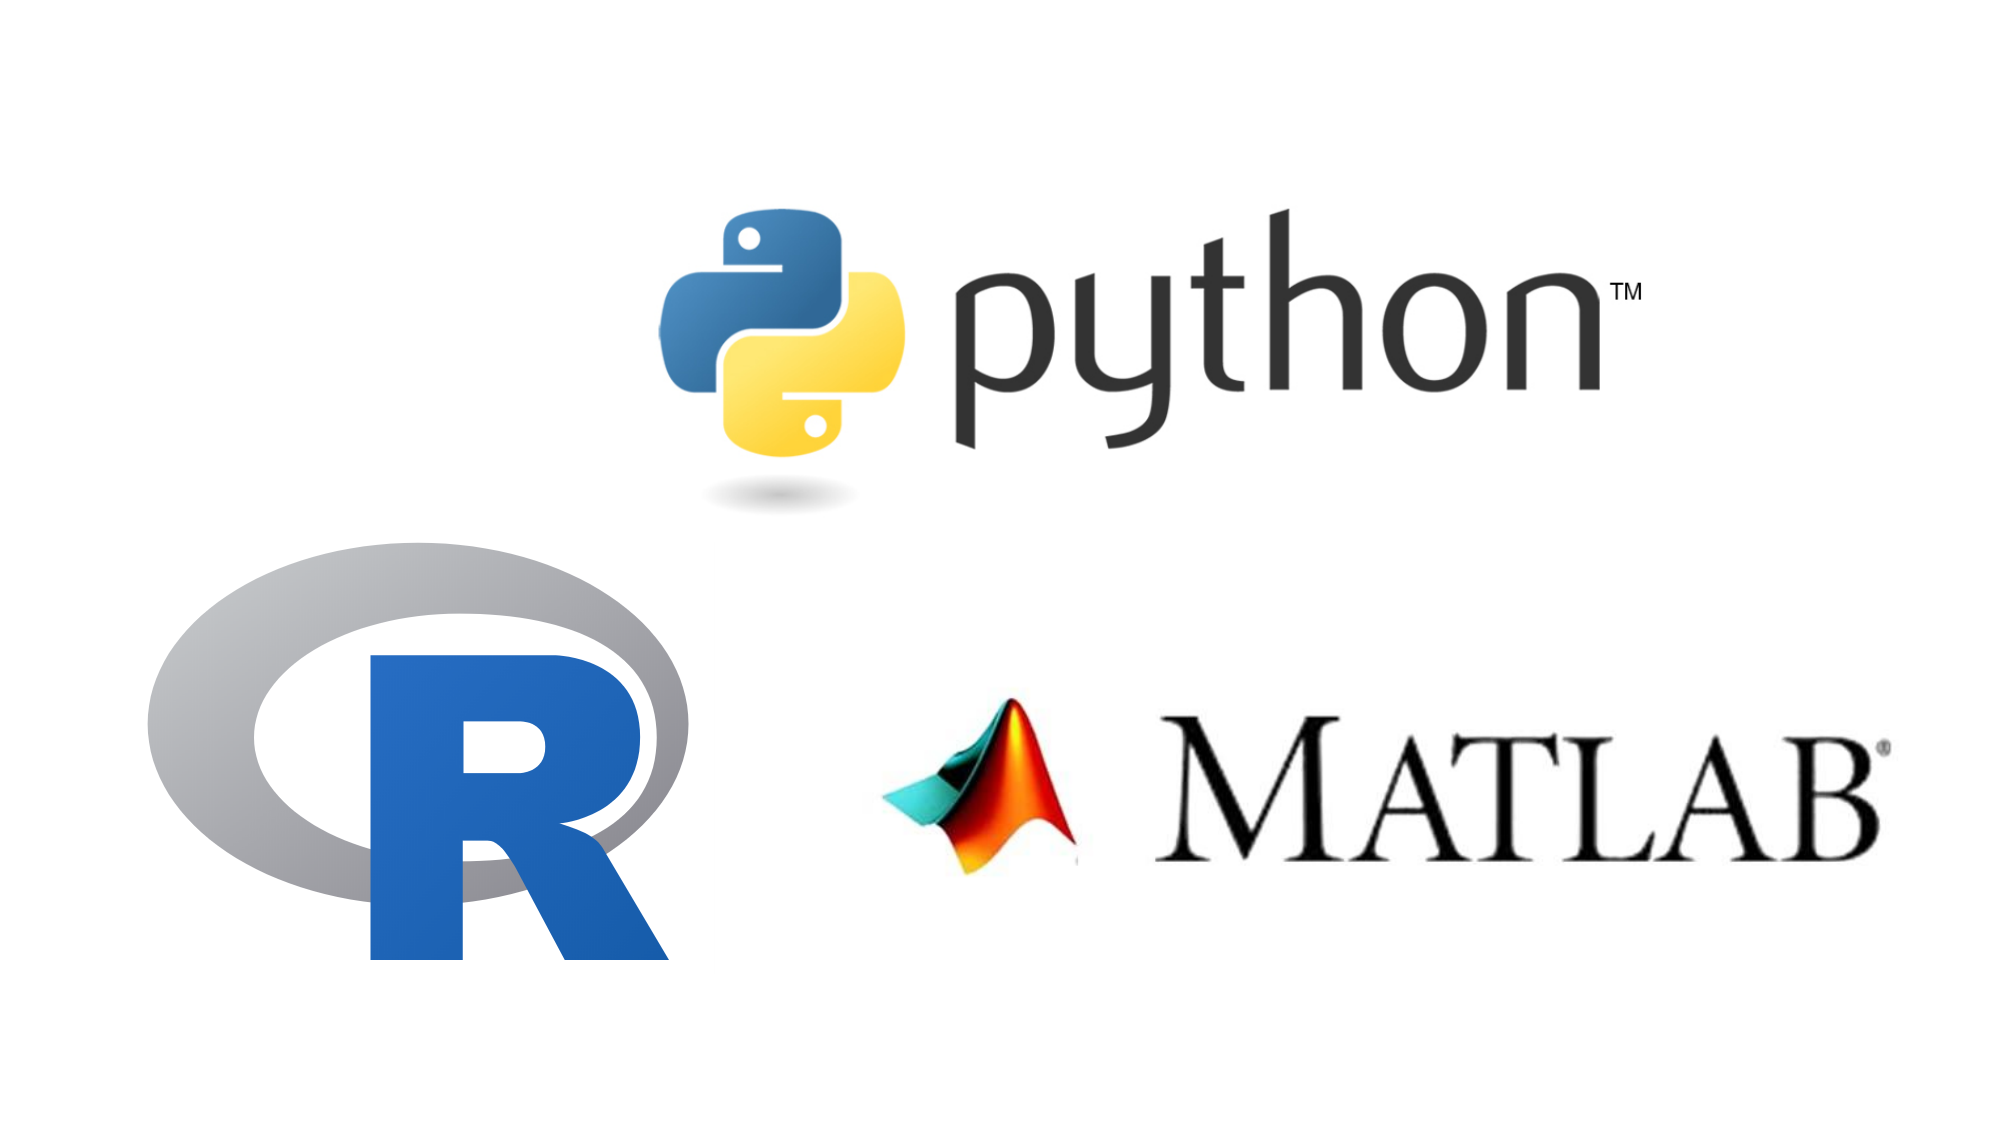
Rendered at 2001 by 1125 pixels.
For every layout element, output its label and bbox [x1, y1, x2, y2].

picture [147, 132, 1910, 1065]
